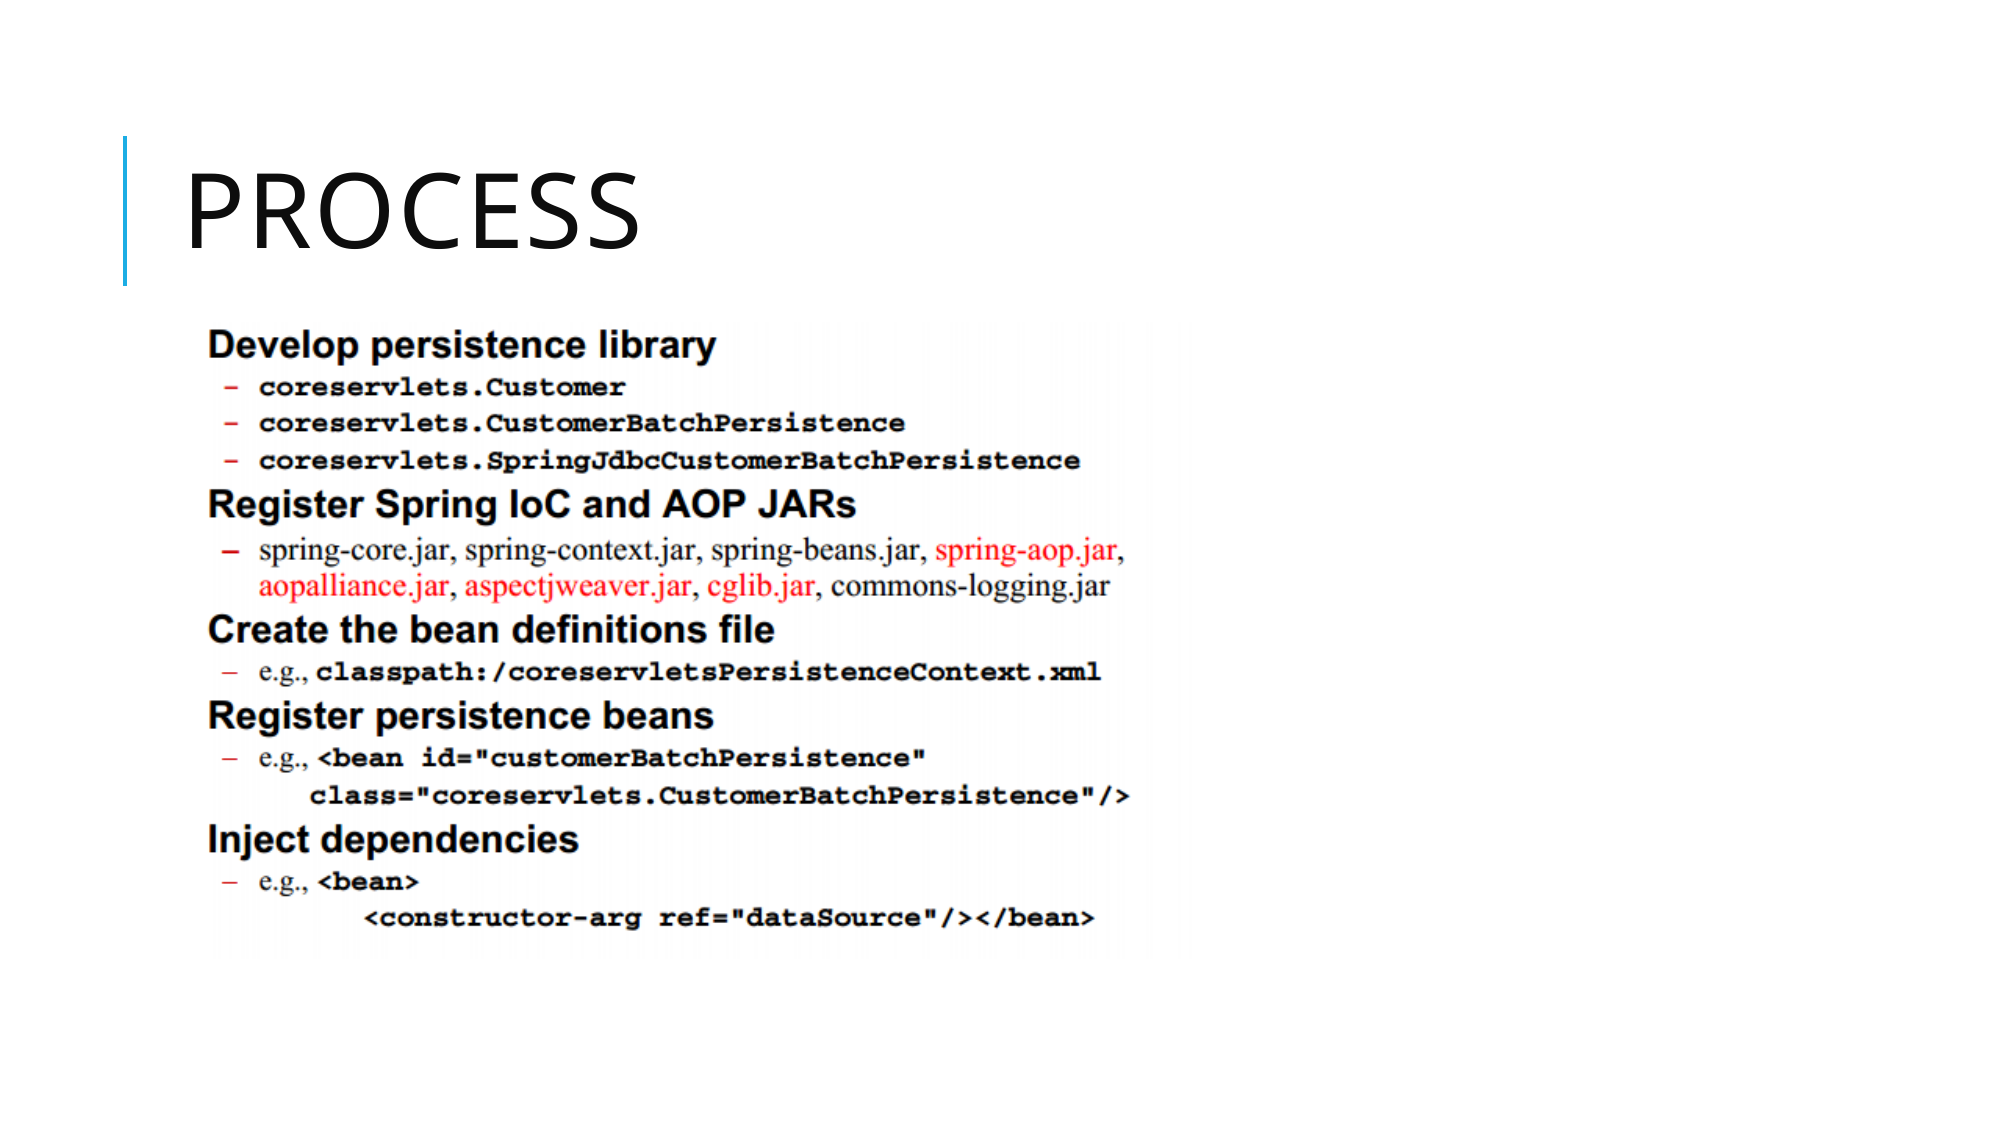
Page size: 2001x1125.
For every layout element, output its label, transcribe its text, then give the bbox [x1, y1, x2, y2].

picture [205, 322, 1206, 959]
title Process [168, 96, 1763, 342]
